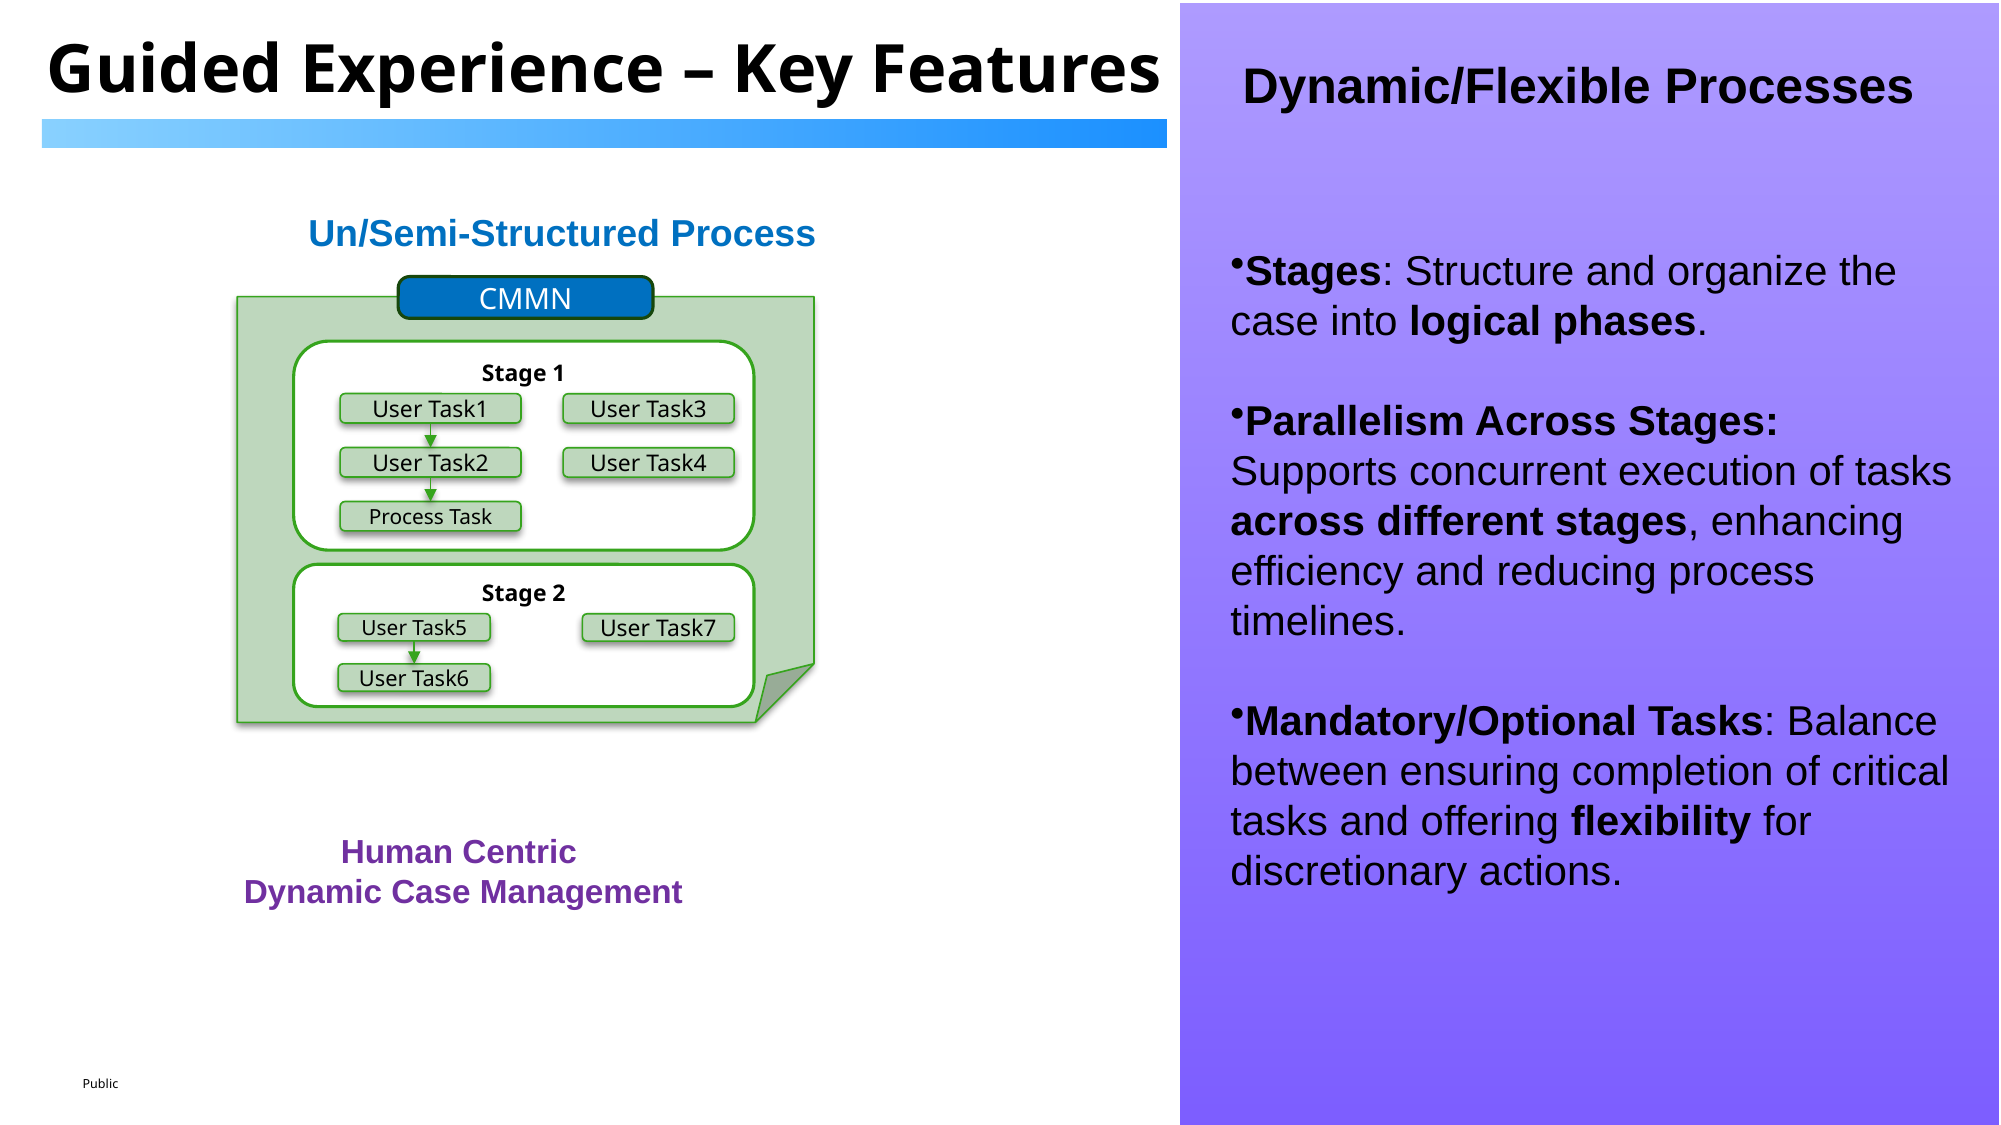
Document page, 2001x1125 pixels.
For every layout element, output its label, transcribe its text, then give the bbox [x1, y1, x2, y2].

text_box Dynamic/Flexible Processes [1227, 45, 1954, 121]
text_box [236, 200, 862, 723]
text_box [132, 0, 1258, 96]
text_box Stages: Structure and organize the case into logical phases. Parallelism Across Stages: Supports concurrent execution of tasks across different stages, enhancing efficiency and reducing process timelines. Mandatory/Optional Tasks: Balance between ensuring completion of critical tasks and offering flexibility for discretionary actions. [1215, 236, 1990, 962]
text_box Human Centric Dynamic Case Management [173, 823, 754, 918]
text_box Guided Experience – Key Features [46, 10, 1183, 122]
text_box [1180, 3, 1999, 1125]
text_box [41, 119, 1167, 148]
